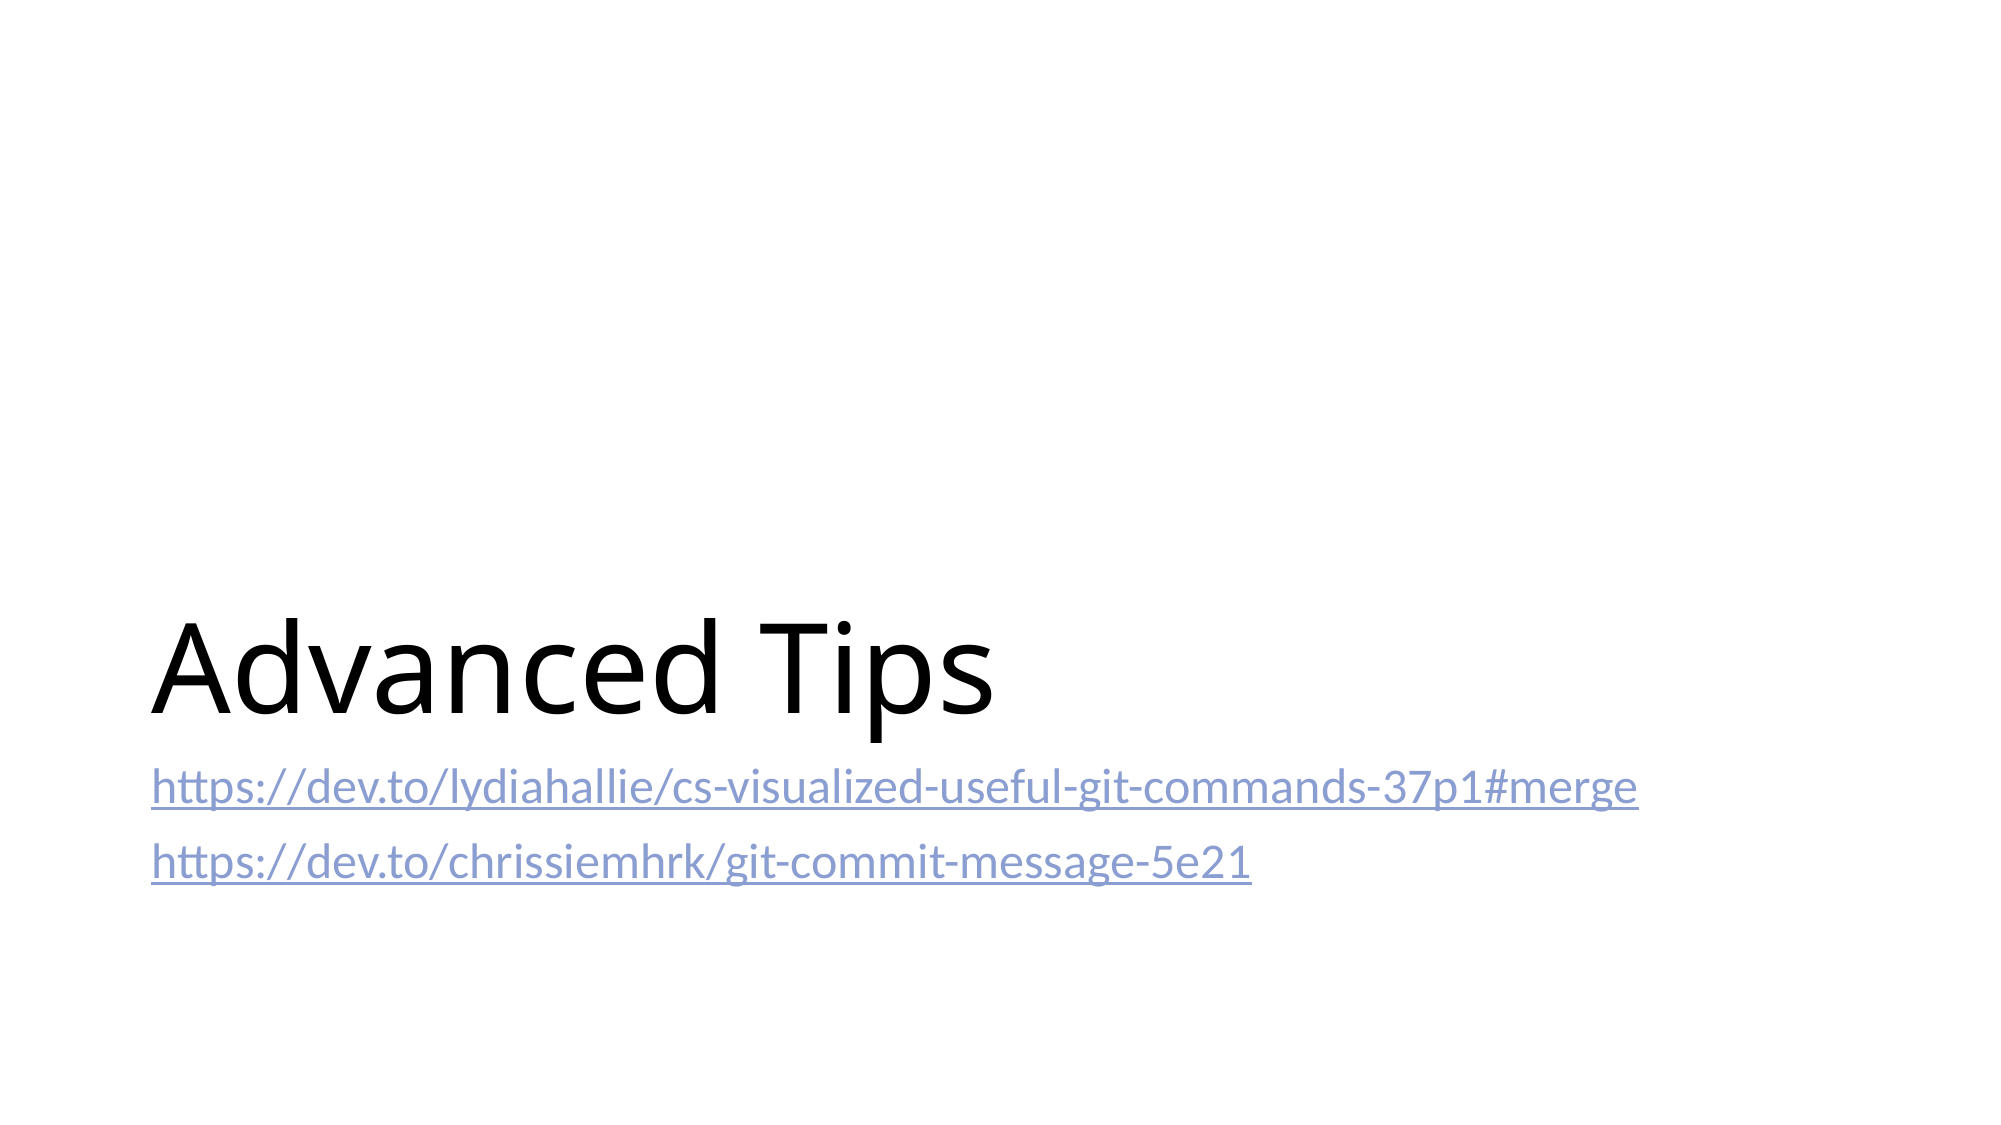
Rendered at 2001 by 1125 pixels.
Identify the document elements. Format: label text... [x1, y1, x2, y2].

list https://dev.to/lydiahallie/cs-visualized-useful-git-commands-37p1#merge https://dev.to/chrissiemhrk/git-commit-message-5e21 [136, 752, 1862, 999]
title Advanced Tips [136, 280, 1862, 749]
